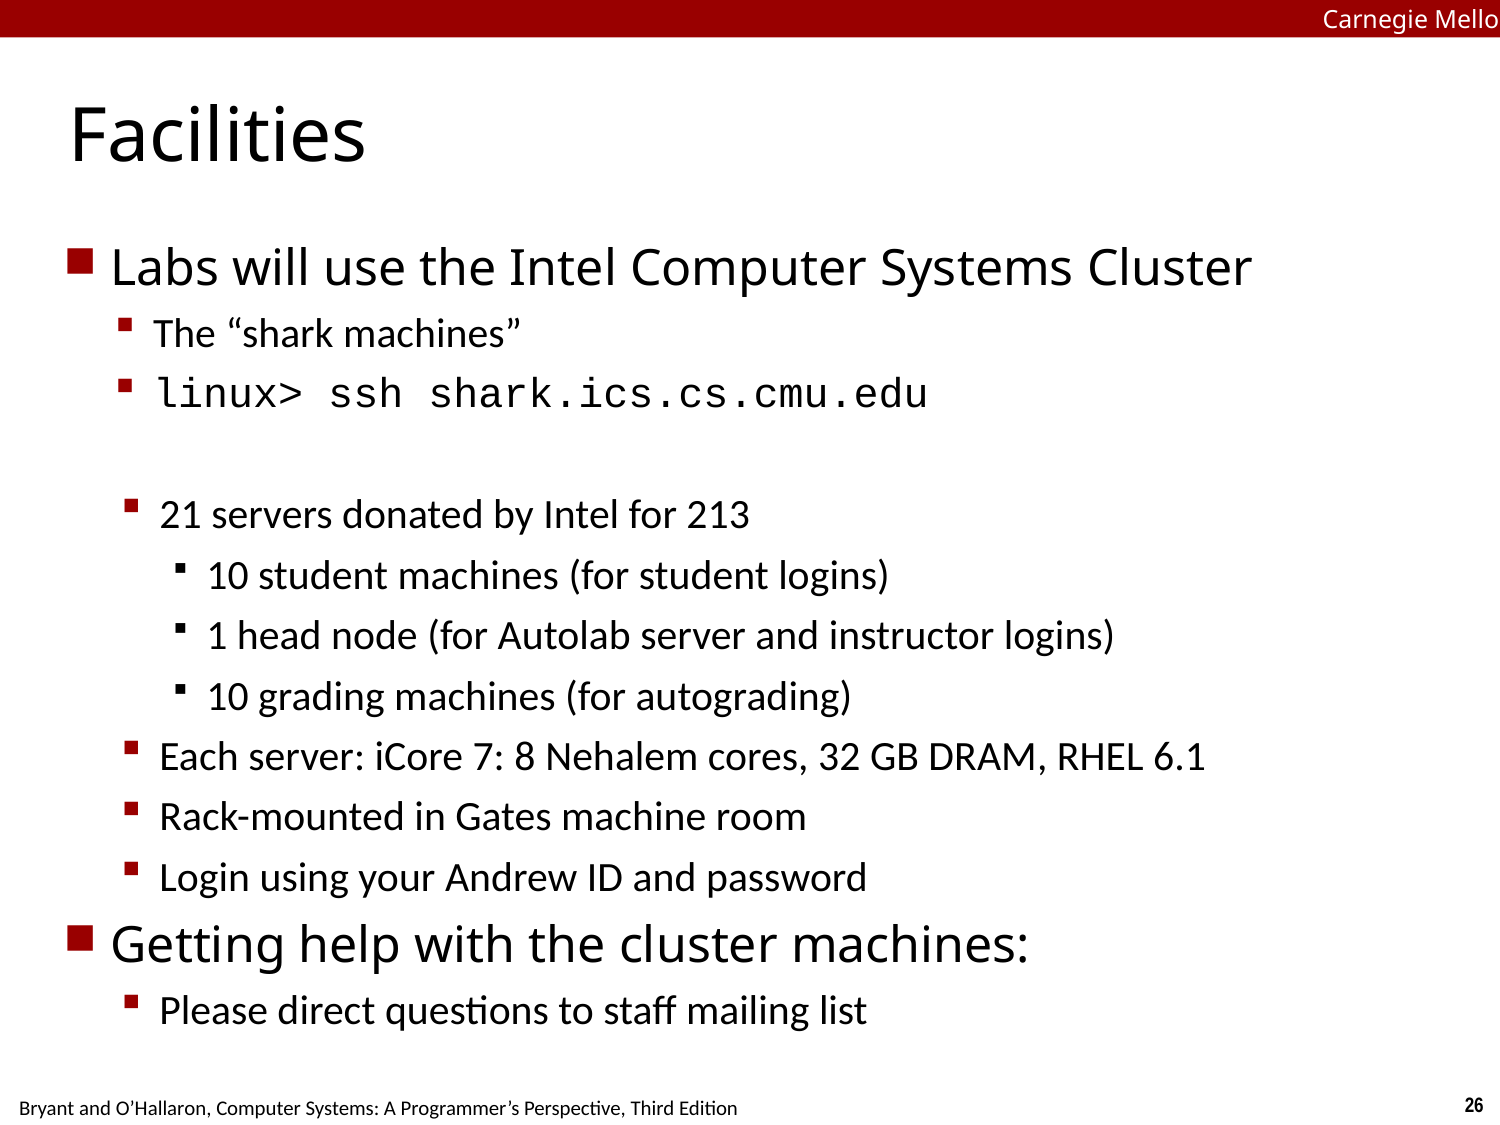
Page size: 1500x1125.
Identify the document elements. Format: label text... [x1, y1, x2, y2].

text_box [0, 0, 1500, 38]
text_box Carnegie Mellon [1322, 3, 1500, 33]
list Labs will use the Intel Computer Systems Cluster The “shark machines” linux> ssh shark.ics.cs.cmu.edu 21 servers donated by Intel for 213 10 student machines (for student logins) 1 head node (for Autolab server and instructor logins) 10 grading machines (for autograding) Each server: iCore 7: 8 Nehalem cores, 32 GB DRAM, RHEL 6.1 Rack-mounted in Gates machine room Login using your Andrew ID and password Getting help with the cluster machines: Please direct questions to staff mailing list [62, 228, 1363, 1122]
title Facilities [62, 41, 1438, 222]
